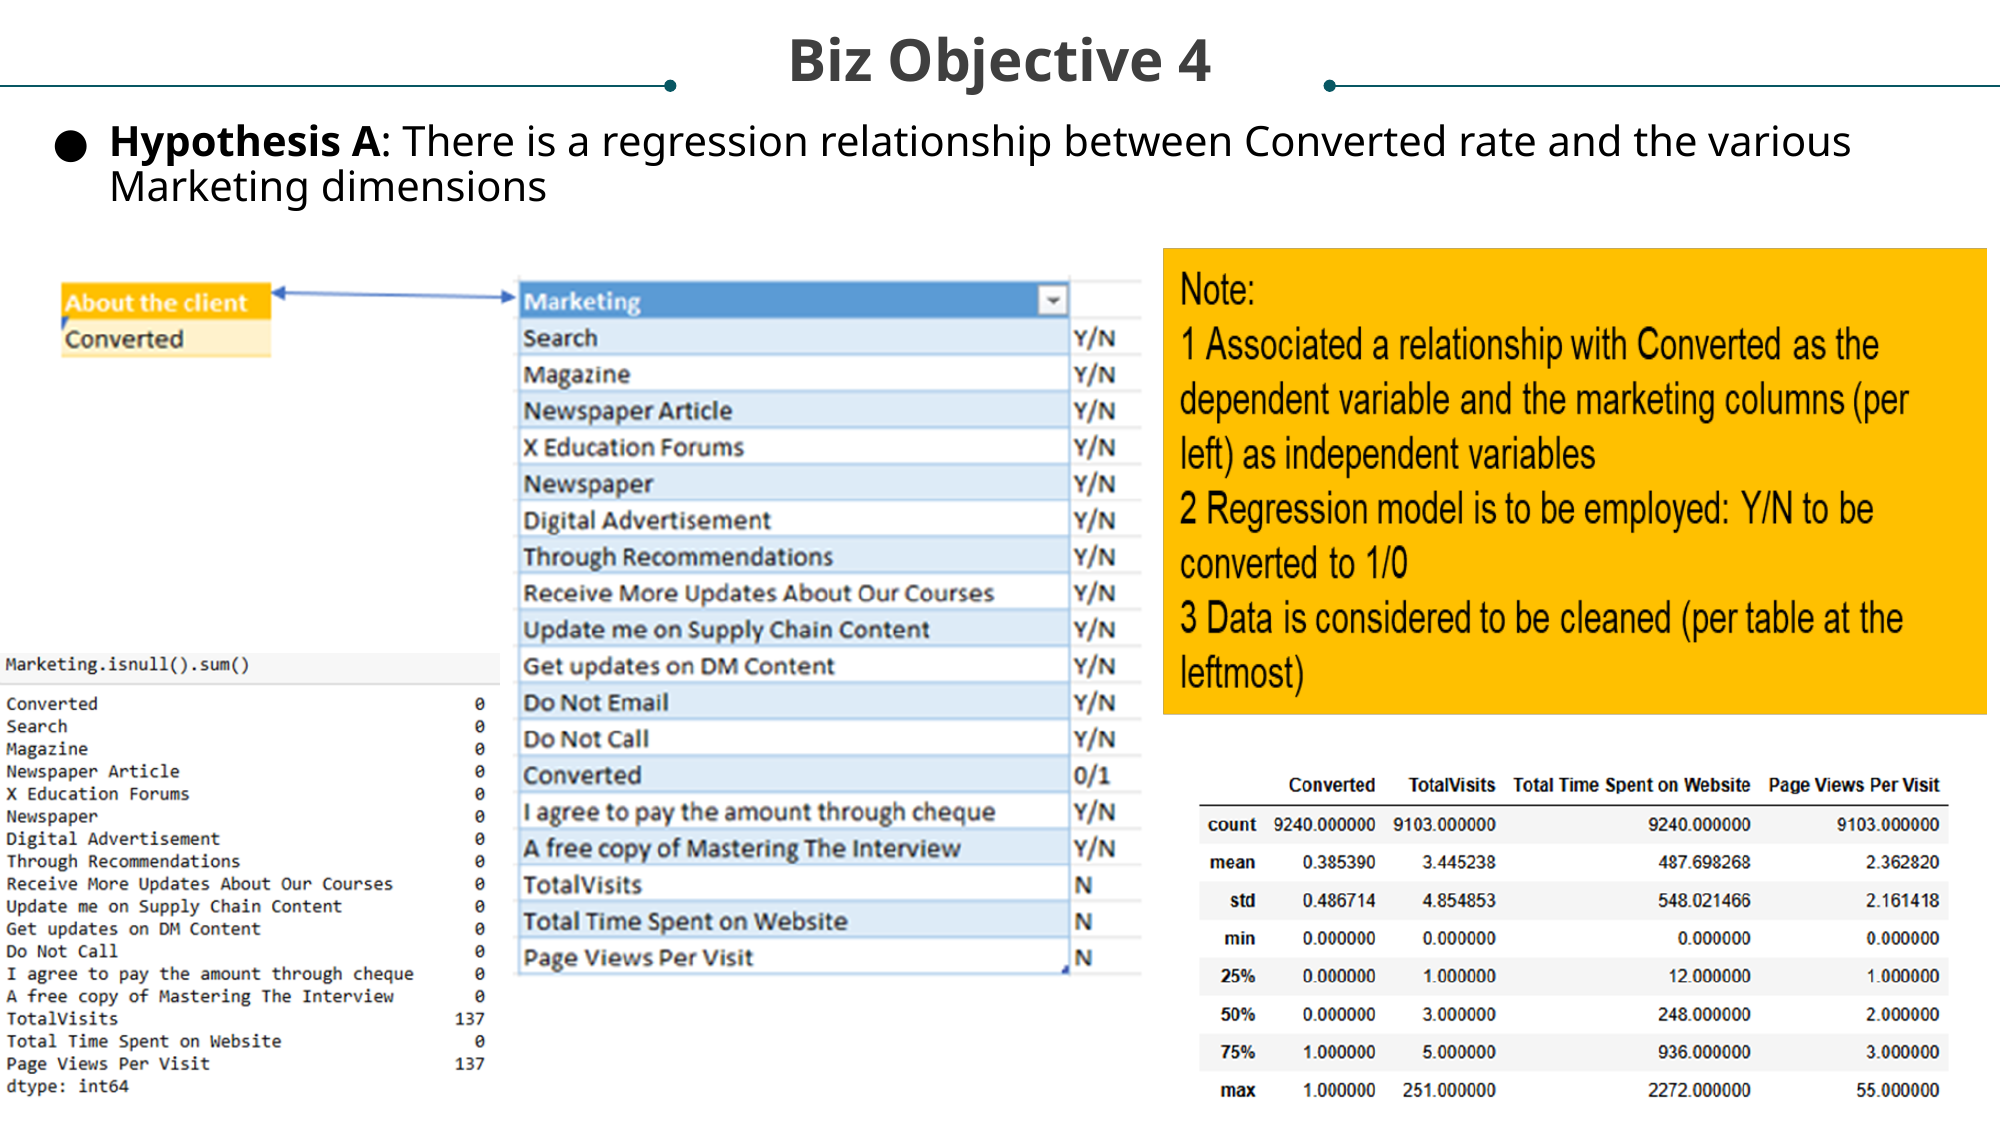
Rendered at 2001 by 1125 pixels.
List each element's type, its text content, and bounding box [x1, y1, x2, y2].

picture [1189, 763, 1957, 1112]
picture [0, 247, 1987, 1112]
text_box Hypothesis A: There is a regression relationship between Converted rate and the various Marketing dimensions [18, 105, 1982, 226]
text_box Biz Objective 4 [37, 31, 1963, 95]
